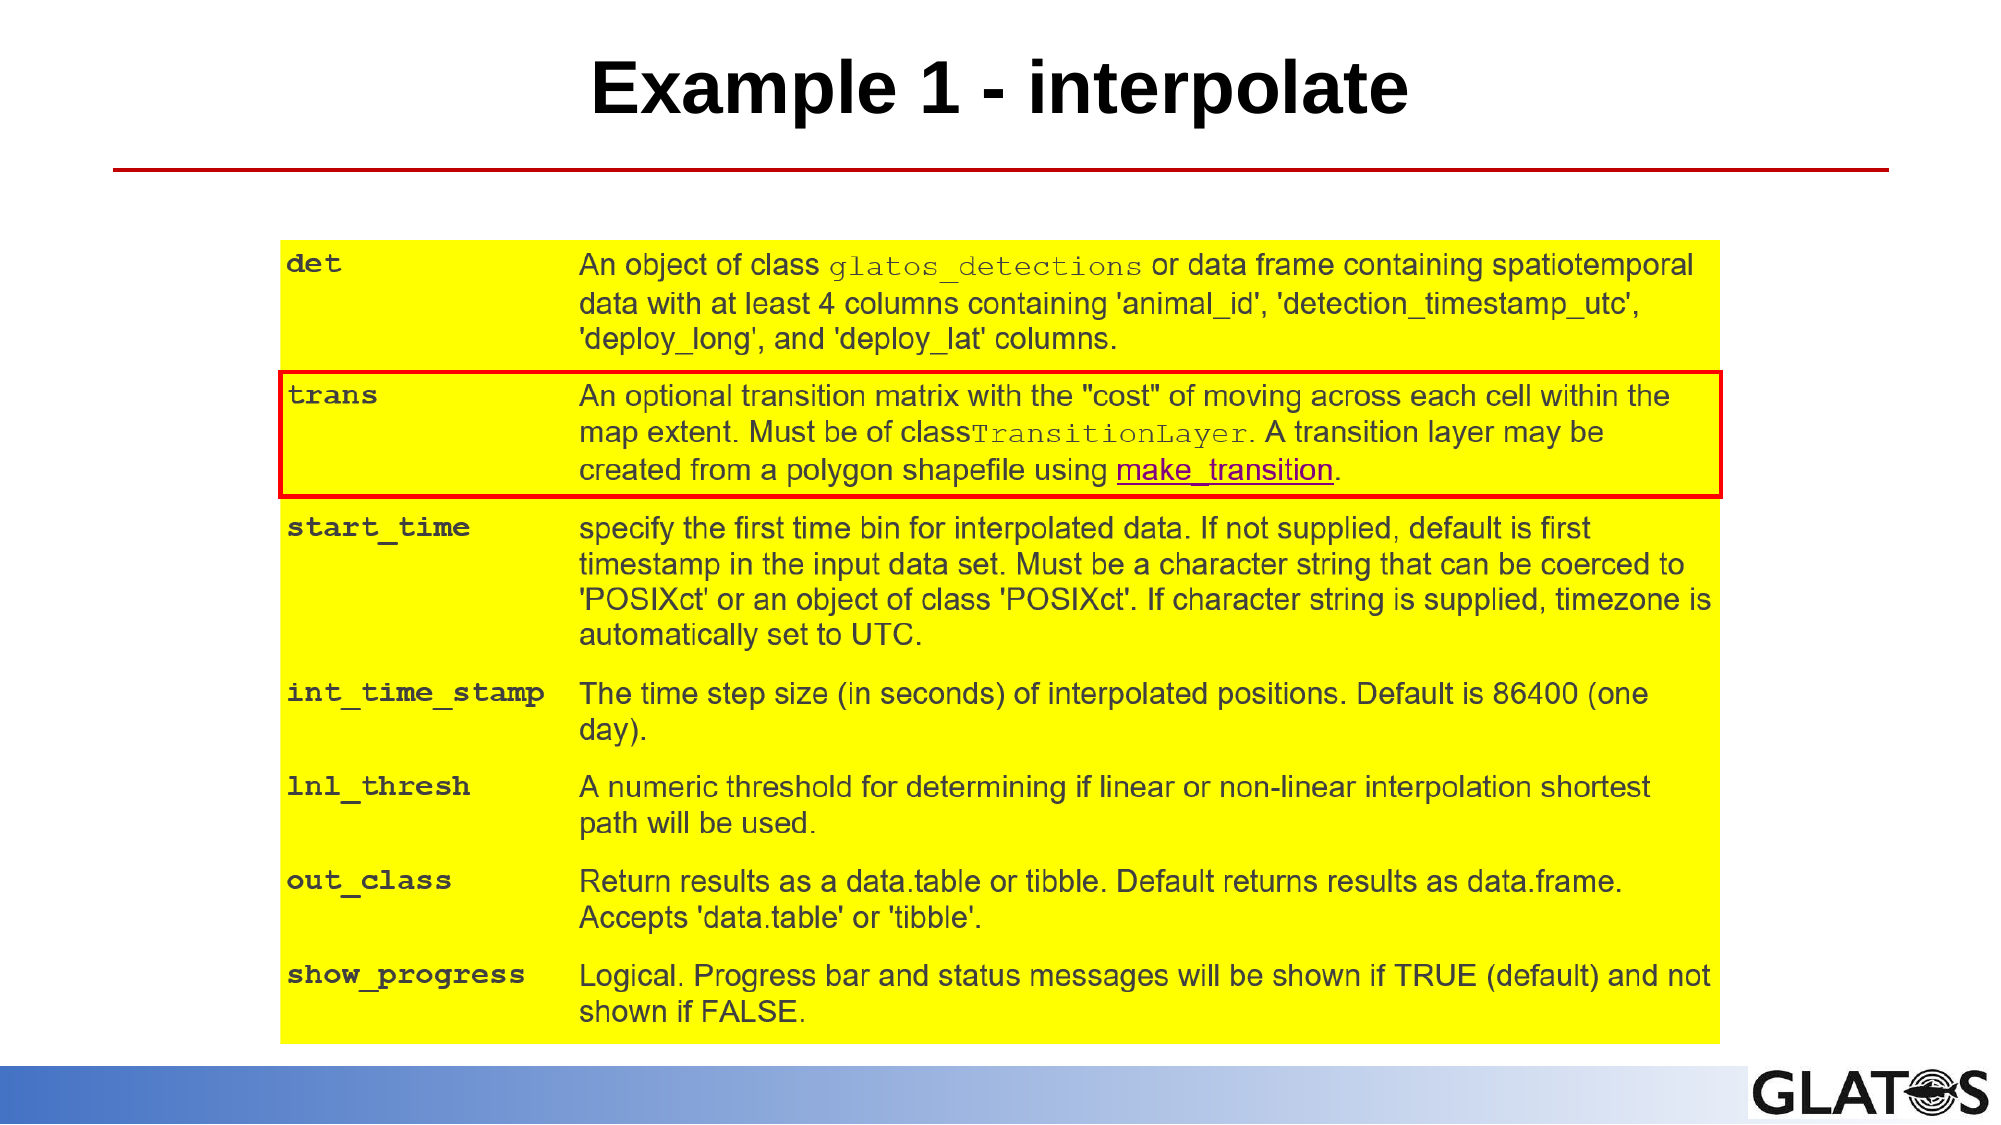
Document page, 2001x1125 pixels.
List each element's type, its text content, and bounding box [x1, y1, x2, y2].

text_box Example 1 - interpolate [293, 30, 1708, 136]
text_box [0, 1066, 2000, 1124]
picture [280, 240, 1722, 1044]
picture [1748, 1066, 1993, 1119]
